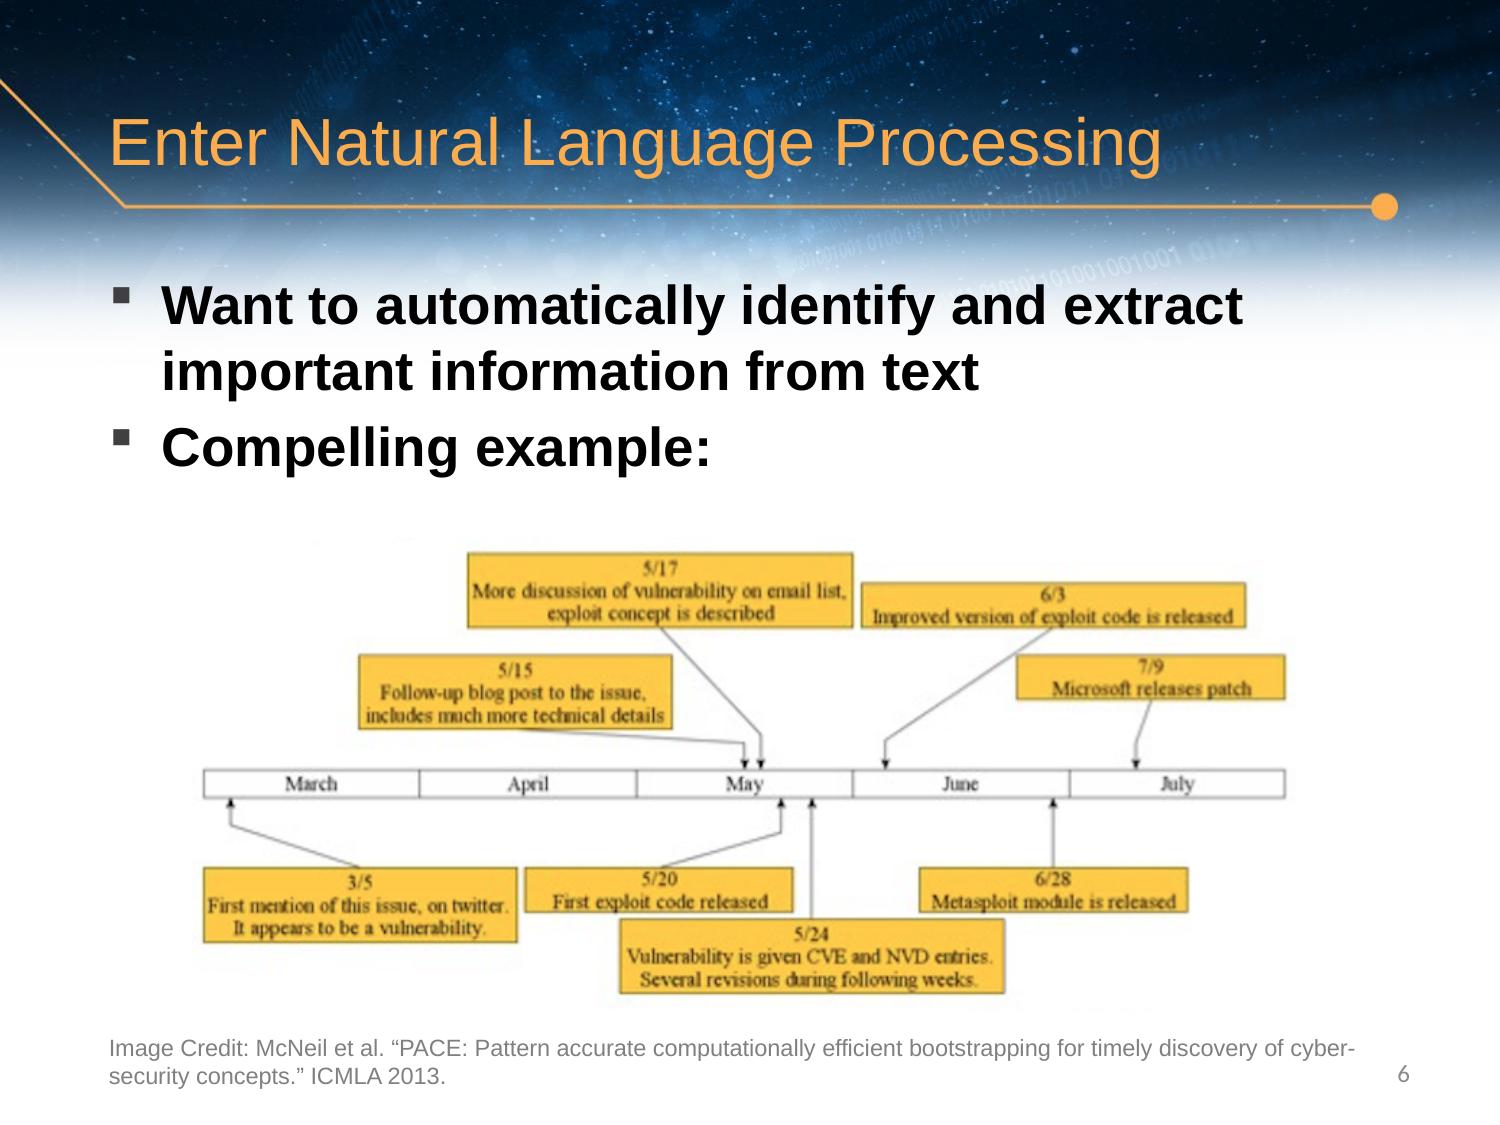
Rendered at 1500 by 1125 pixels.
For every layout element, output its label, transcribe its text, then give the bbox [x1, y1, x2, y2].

title Enter Natural Language Processing [93, 45, 1444, 233]
picture [192, 537, 1297, 1013]
picture [0, 0, 1500, 449]
slide_number 6 [1074, 1042, 1425, 1103]
list Want to automatically identify and extract important information from text Compelling example: Image Credit: McNeil et al. “PACE: Pattern accurate computationally efficient bootstrapping for timely discovery of cyber-security concepts.” ICMLA 2013. [93, 262, 1426, 1103]
